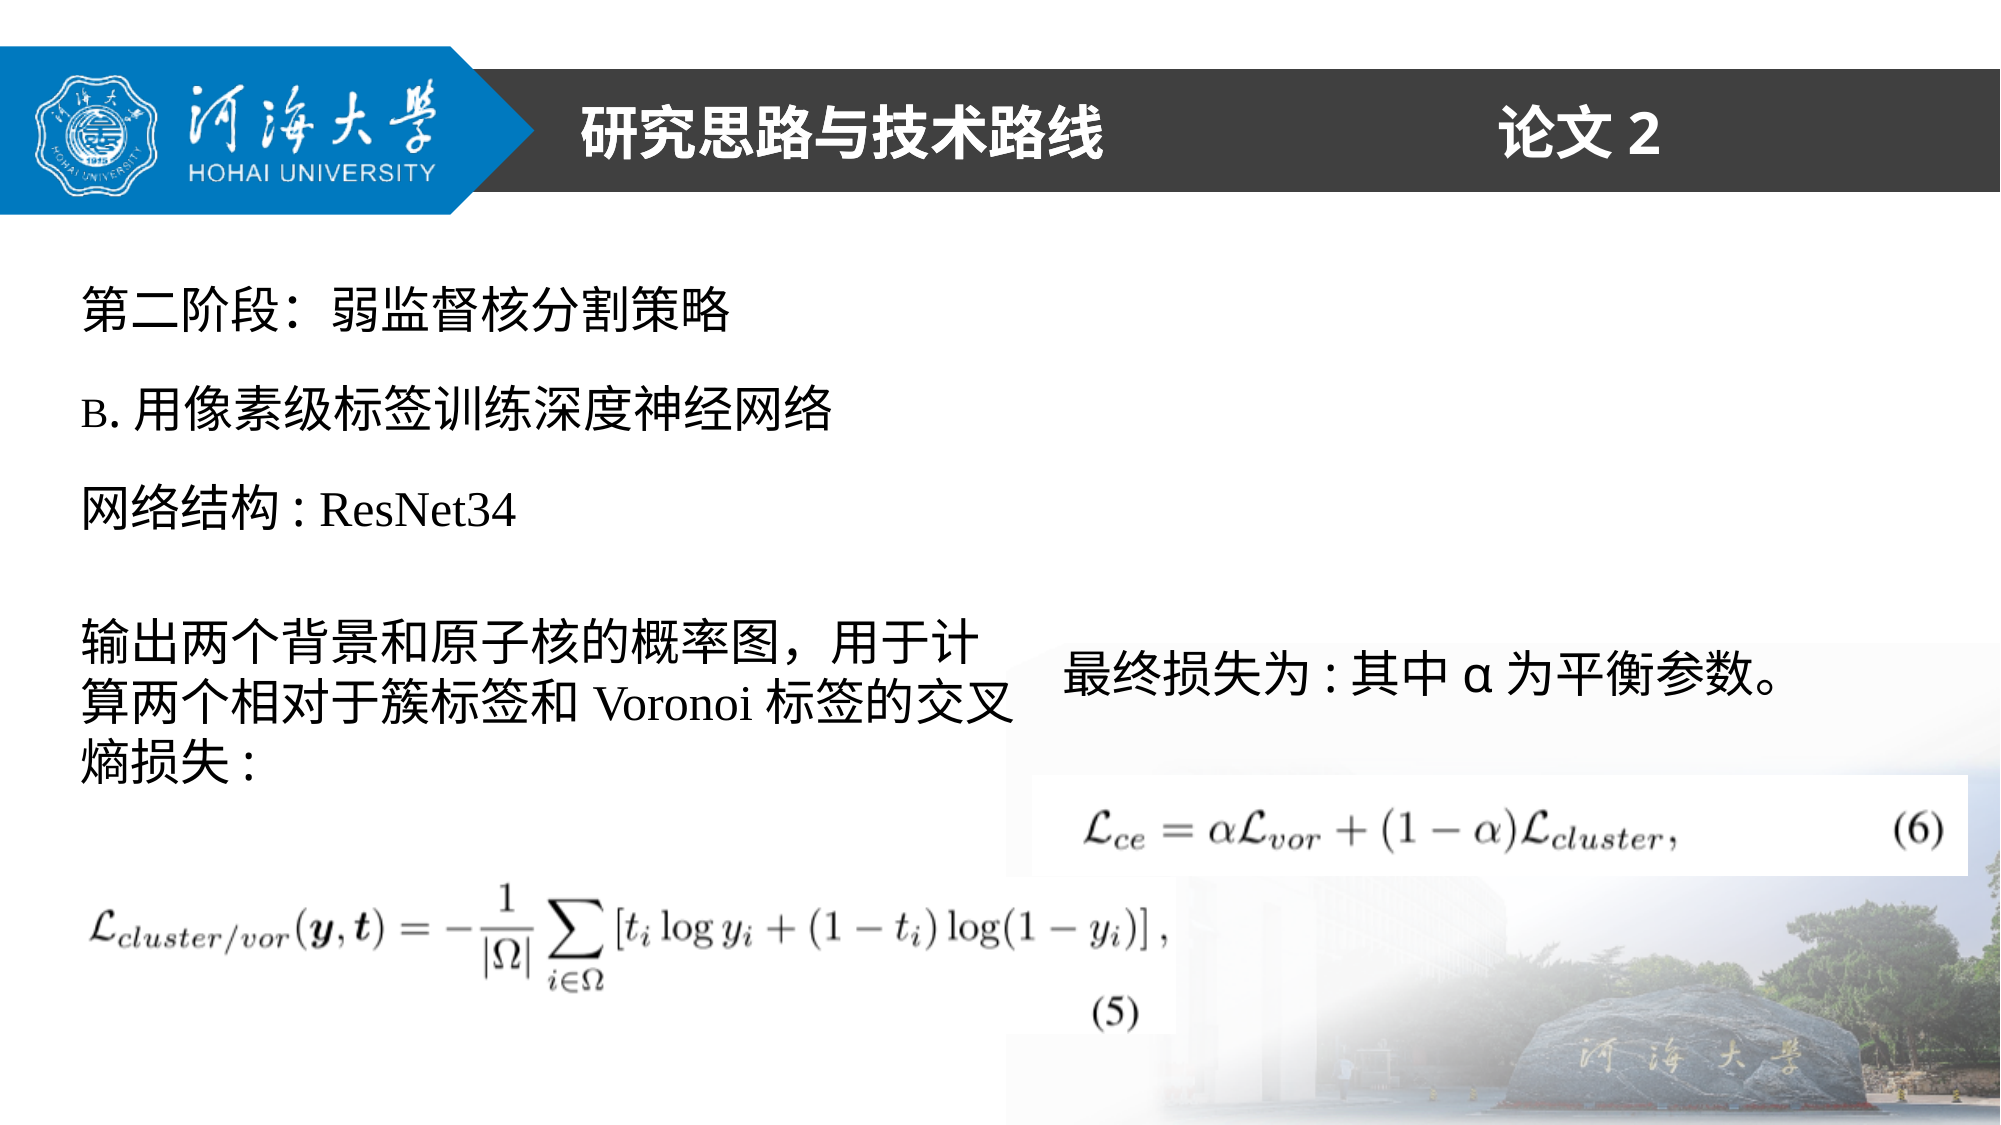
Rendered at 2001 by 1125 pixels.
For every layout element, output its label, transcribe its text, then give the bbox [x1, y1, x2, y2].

text_box 论文2 [1482, 88, 1710, 174]
text_box B.用像素级标签训练深度神经网络 [65, 369, 1130, 445]
text_box 第二阶段：弱监督核分割策略 [65, 271, 1000, 347]
text_box 最终损失为:其中α为平衡参数。 [1048, 635, 1917, 710]
text_box 研究思路与技术路线 [565, 91, 1656, 181]
text_box 网络结构: ResNet34 [65, 469, 1066, 544]
picture [65, 643, 2000, 1125]
